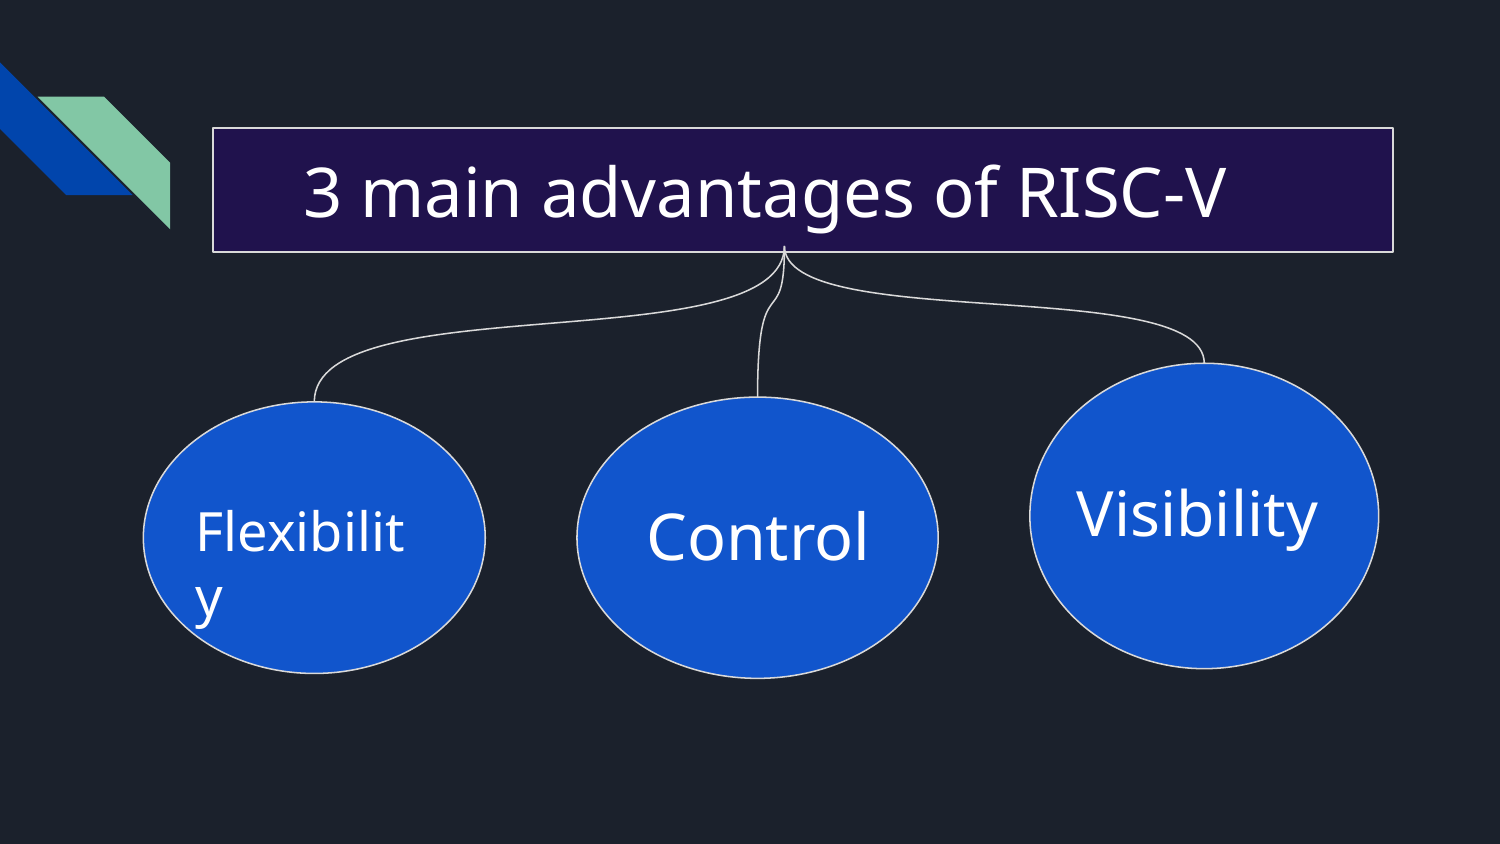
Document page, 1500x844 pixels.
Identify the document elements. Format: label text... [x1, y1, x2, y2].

text_box 3 main advantages of RISC-V [288, 133, 466, 246]
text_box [935, 94, 1053, 516]
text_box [471, 89, 628, 560]
text_box [212, 128, 466, 253]
text_box [143, 401, 481, 674]
text_box Visibility [1061, 459, 1339, 573]
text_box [695, 308, 847, 336]
text_box Flexibility [180, 482, 444, 607]
text_box [631, 128, 930, 133]
text_box [786, 246, 930, 253]
text_box 3 main advantages of RISC-V [1057, 133, 1281, 246]
text_box Control [631, 480, 895, 595]
text_box [1057, 128, 1393, 253]
text_box [581, 397, 939, 679]
text_box [1030, 363, 1379, 669]
text_box 3 main advantages of RISC-V [631, 133, 930, 246]
text_box [631, 246, 783, 253]
